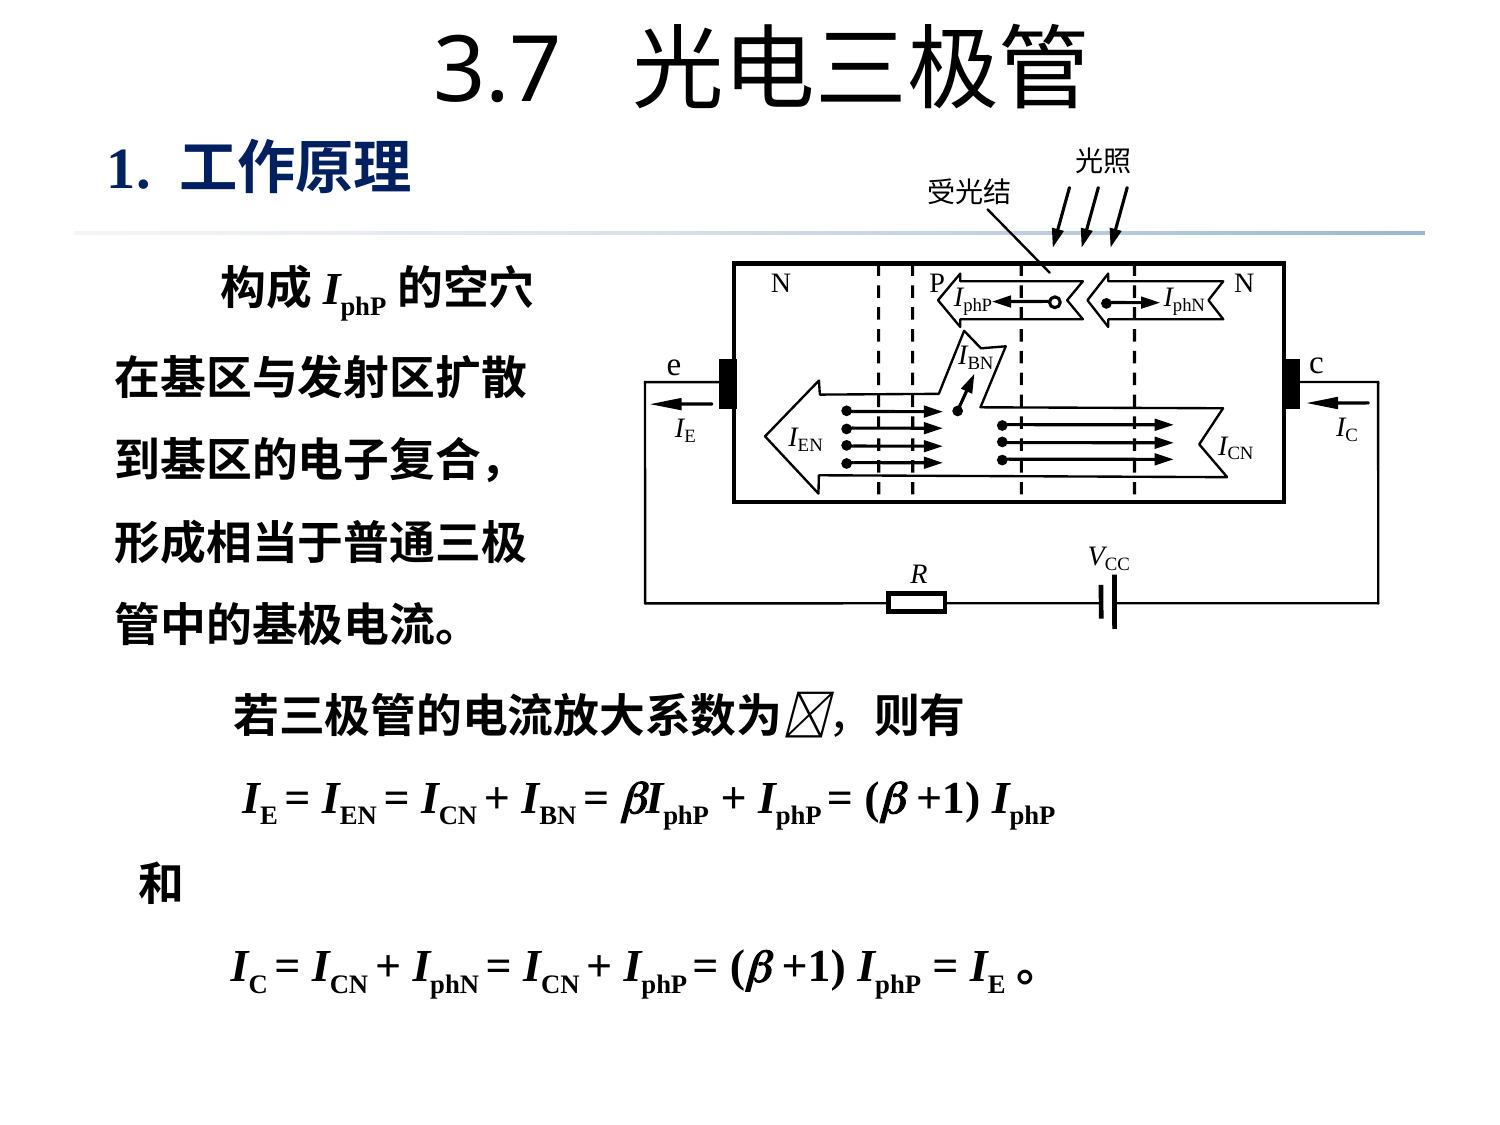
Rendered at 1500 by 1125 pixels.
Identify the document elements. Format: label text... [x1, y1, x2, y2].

text_box 构成IphP的空穴在基区与发射区扩散到基区的电子复合，形成相当于普通三极管中的基极电流。 [100, 219, 573, 659]
text_box 若三极管的电流放大系数为，则有 IE = IEN = ICN + IBN = IphP + IphP = ( +1) IphP 和 IC = ICN + IphN = ICN + IphP = ( +1) IphP = IE。 [123, 667, 1409, 1006]
picture [643, 136, 1383, 633]
title 3.7 光电三极管 [114, 11, 1410, 118]
text_box 1. 工作原理 [92, 122, 514, 208]
